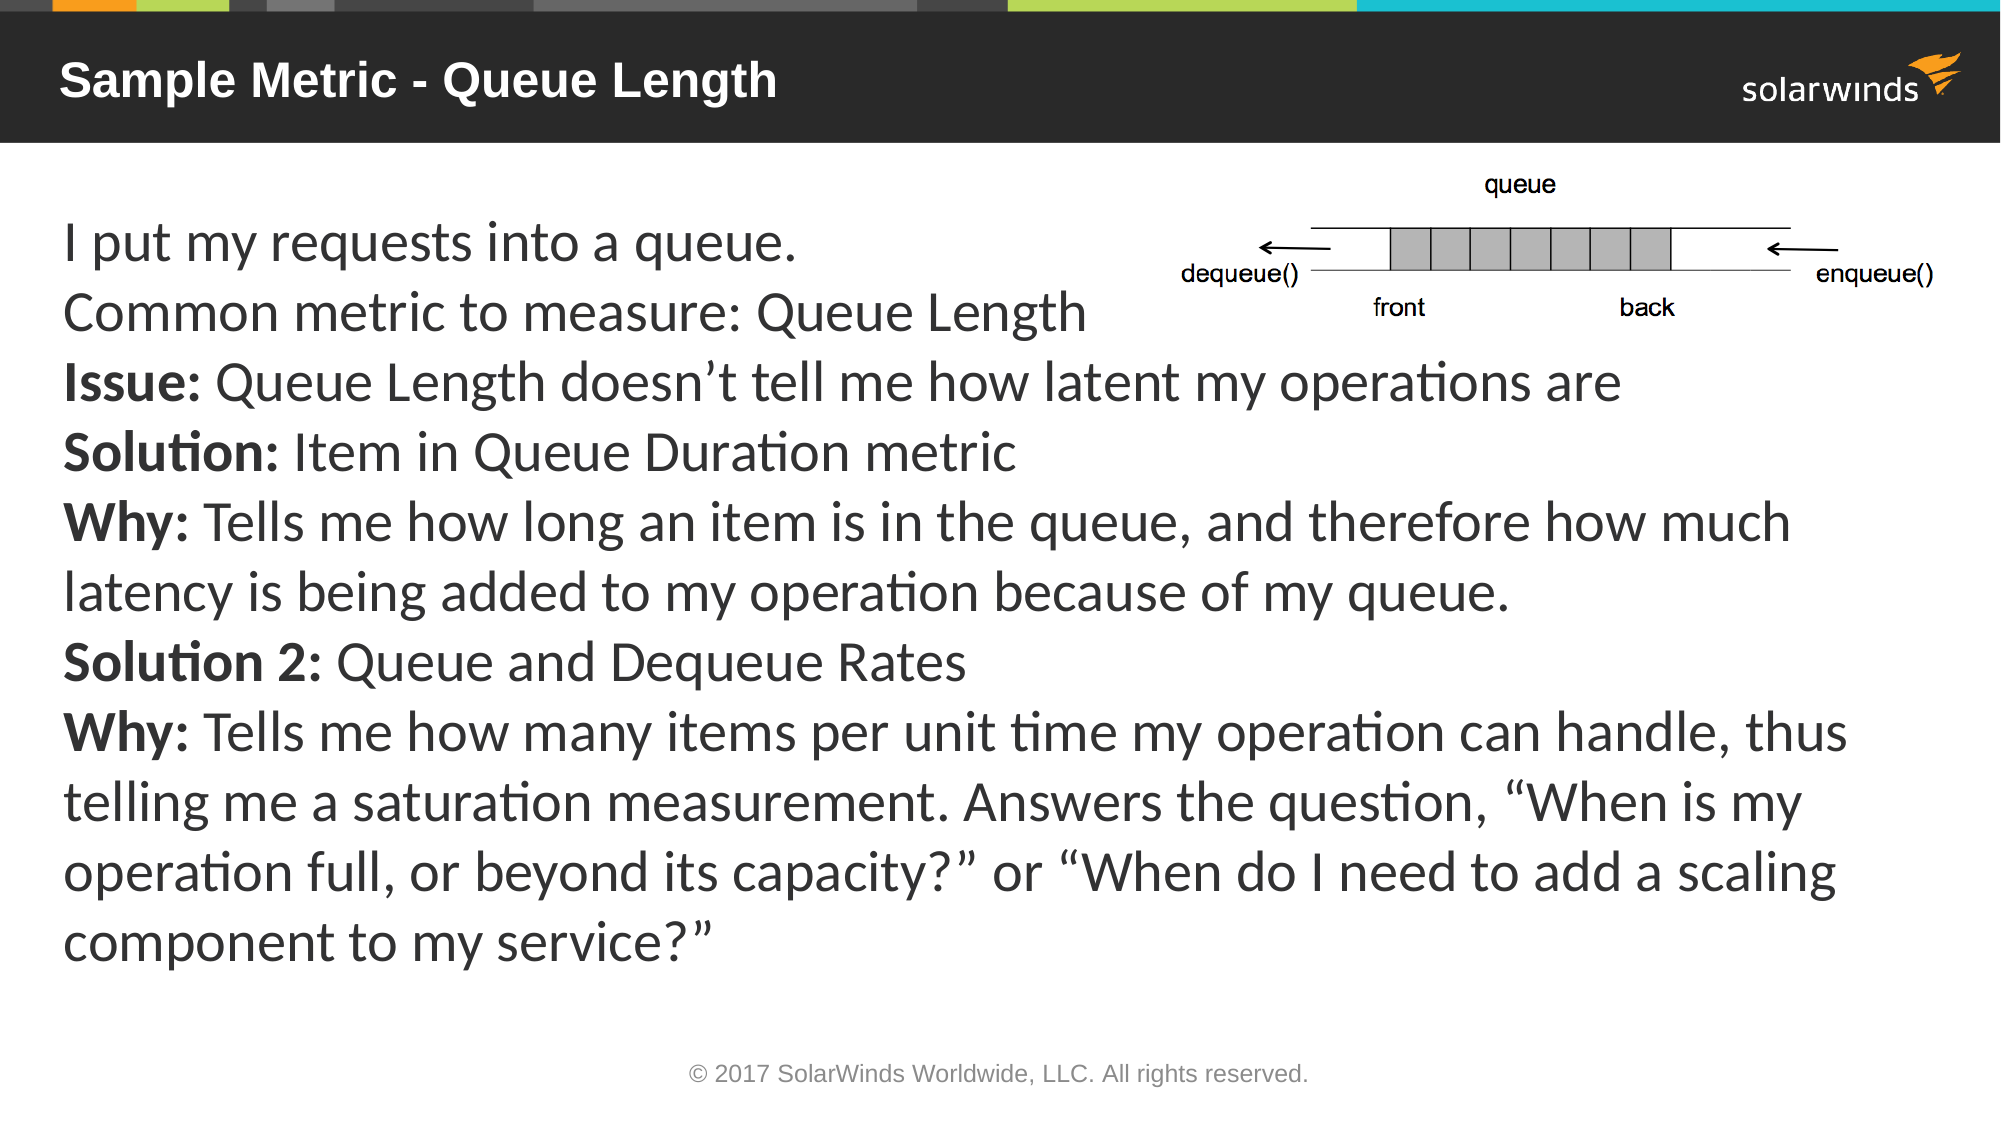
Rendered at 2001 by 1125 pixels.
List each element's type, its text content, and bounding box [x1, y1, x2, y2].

picture [0, 0, 2001, 1125]
footer © 2017 SolarWinds Worldwide, LLC. All rights reserved. [662, 1042, 1338, 1103]
list I put my requests into a queue. Common metric to measure: Queue Length Issue: Queue Length doesn’t tell me how latent my operations are Solution: Item in Queue Duration metric Why: Tells me how long an item is in the queue, and therefore how much latency is being added to my operation because of my queue. Solution 2: Queue and Dequeue Rates Why: Tells me how many items per unit time my operation can handle, thus telling me a saturation measurement. Answers the question, “When is my operation full, or beyond its capacity?” or “When do I need to add a scaling component to my service?” [48, 187, 1948, 1016]
title Sample Metric - Queue Length [43, 39, 1662, 124]
